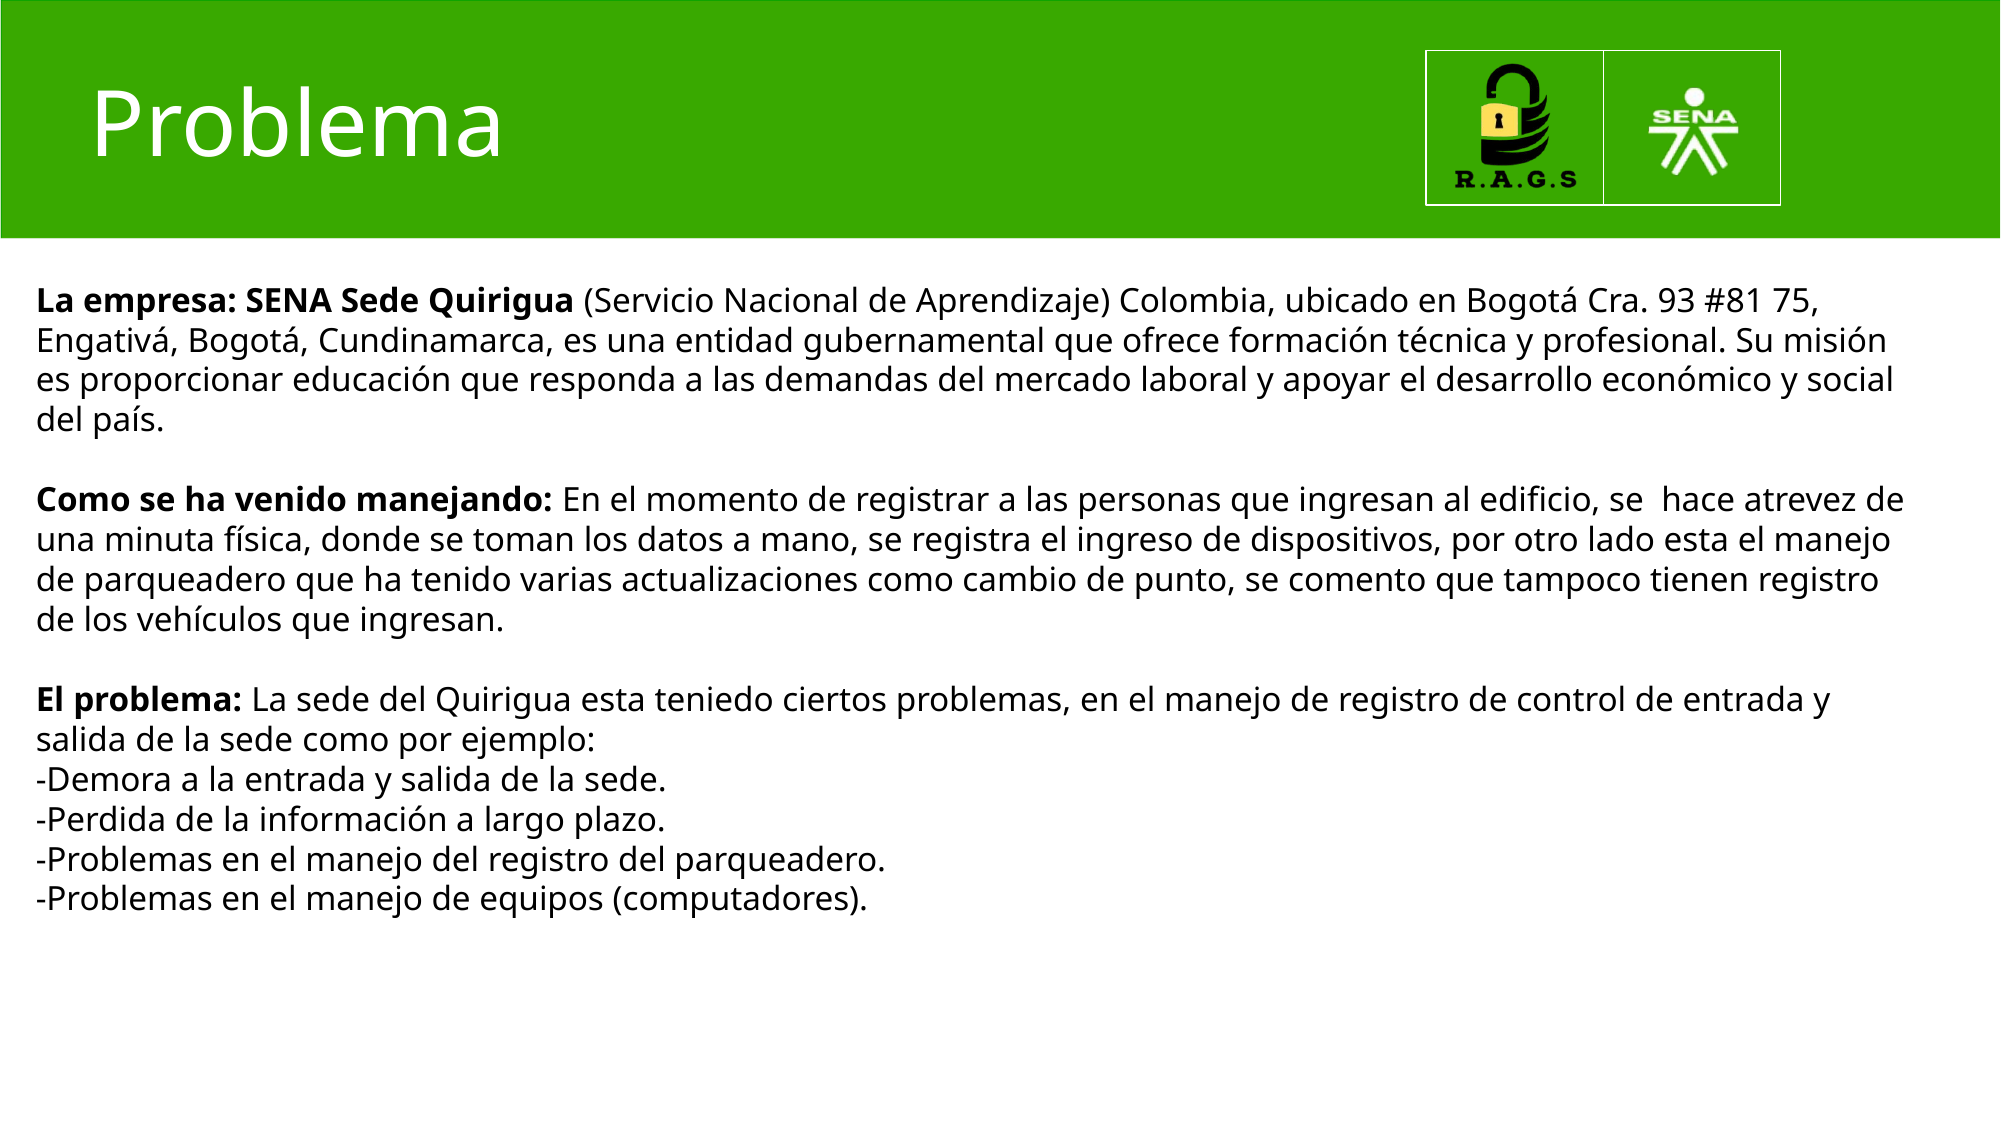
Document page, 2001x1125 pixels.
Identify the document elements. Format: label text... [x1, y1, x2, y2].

title Problema [74, 18, 1800, 231]
text_box [1614, 50, 1781, 206]
picture [0, 0, 2001, 1125]
text_box La empresa: SENA Sede Quirigua (Servicio Nacional de Aprendizaje) Colombia, ubicado en Bogotá Cra. 93 #81 75, Engativá, Bogotá, Cundinamarca, es una entidad gubernamental que ofrece formación técnica y profesional. Su misión es proporcionar educación que responda a las demandas del mercado laboral y apoyar el desarrollo económico y social del país. Como se ha venido manejando: En el momento de registrar a las personas que ingresan al edificio, se hace atrevez de una minuta física, donde se toman los datos a mano, se registra el ingreso de dispositivos, por otro lado esta el manejo de parqueadero que ha tenido varias actualizaciones como cambio de punto, se comento que tampoco tienen registro de los vehículos que ingresan. El problema: La sede del Quirigua esta teniedo ciertos problemas, en el manejo de registro de control de entrada y salida de la sede como por ejemplo: -Demora a la entrada y salida de la sede. -Perdida de la información a largo plazo. -Problemas en el manejo del registro del parqueadero. -Problemas en el manejo de equipos (computadores). [20, 231, 1926, 965]
